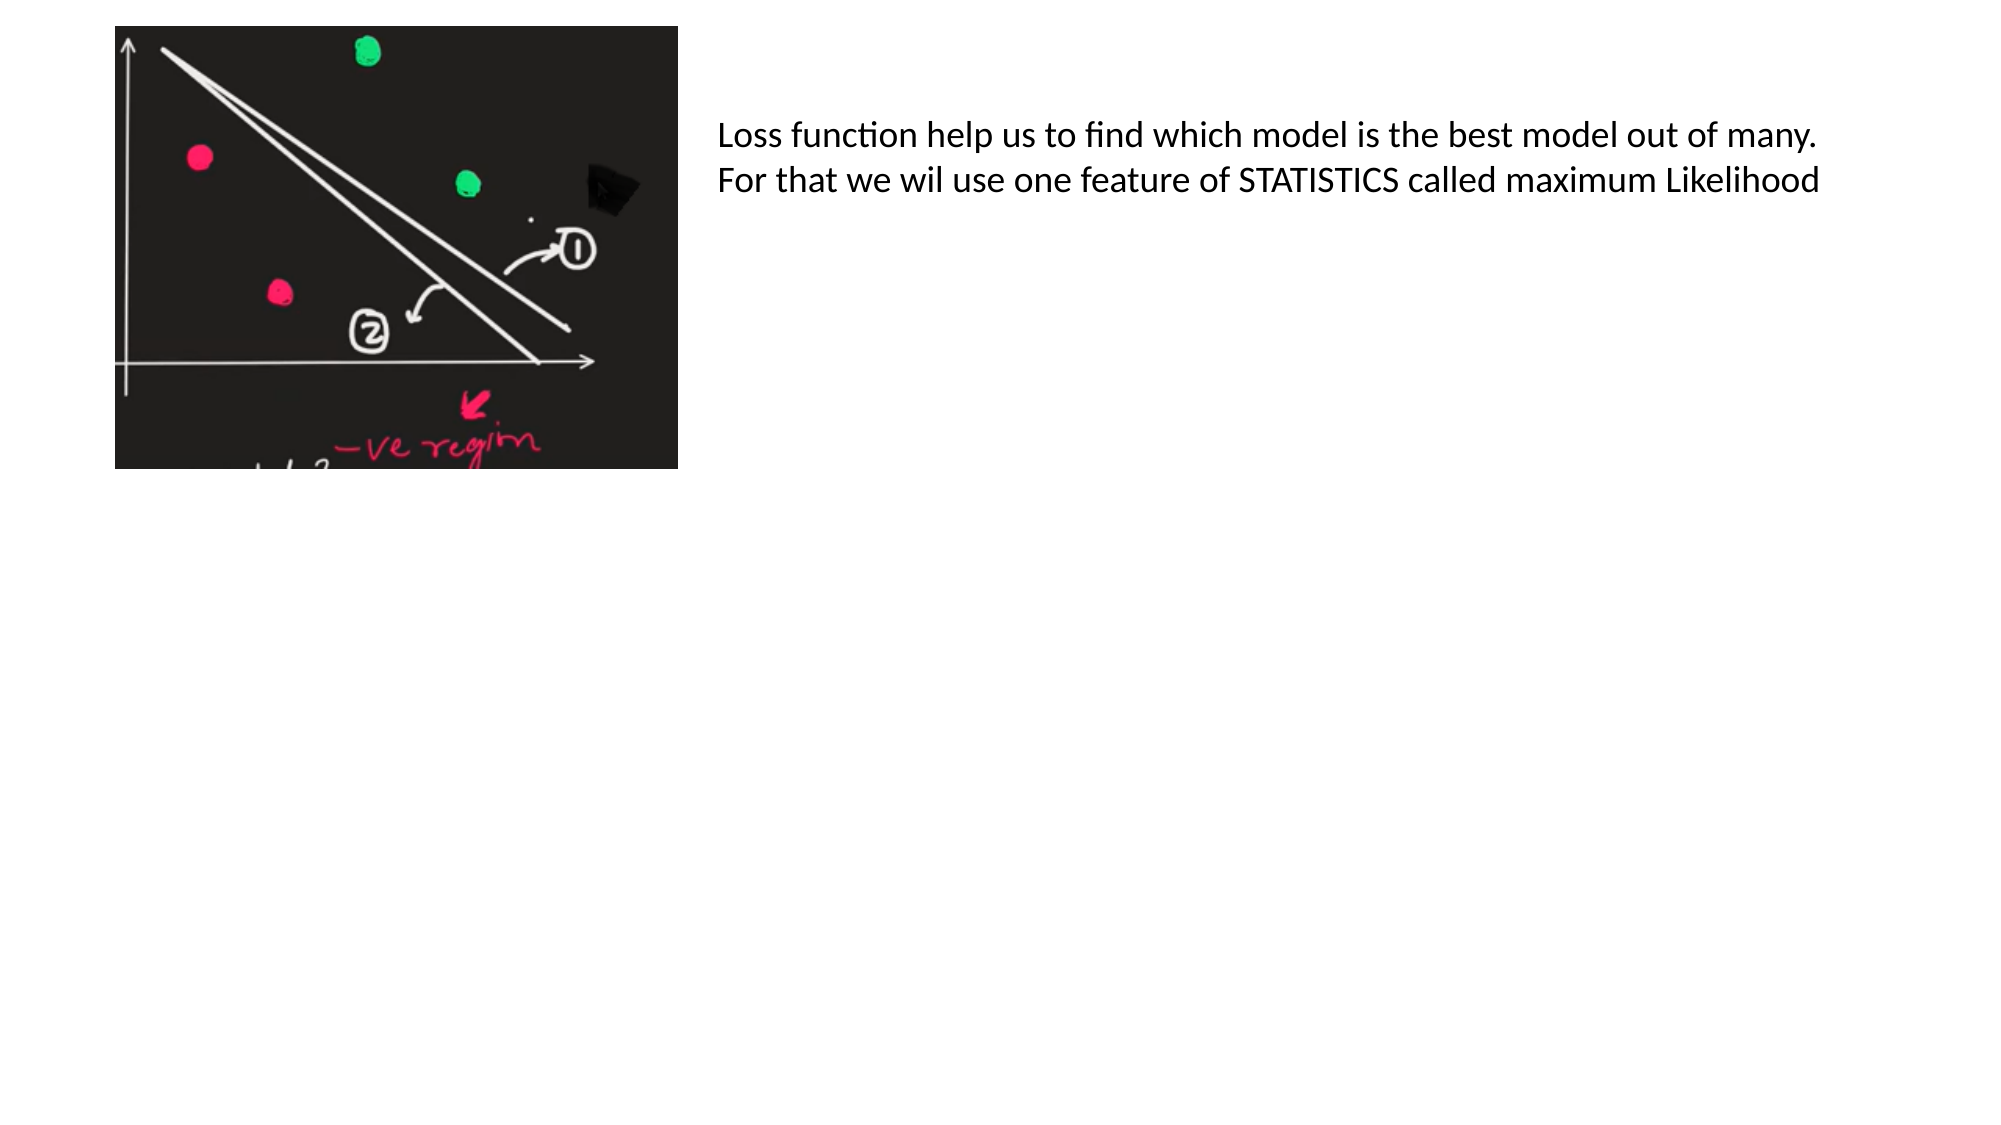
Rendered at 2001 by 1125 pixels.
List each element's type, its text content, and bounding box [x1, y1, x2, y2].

text_box Loss function help us to find which model is the best model out of many. For that we wil use one feature of STATISTICS called maximum Likelihood [702, 102, 1864, 208]
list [115, 26, 678, 469]
